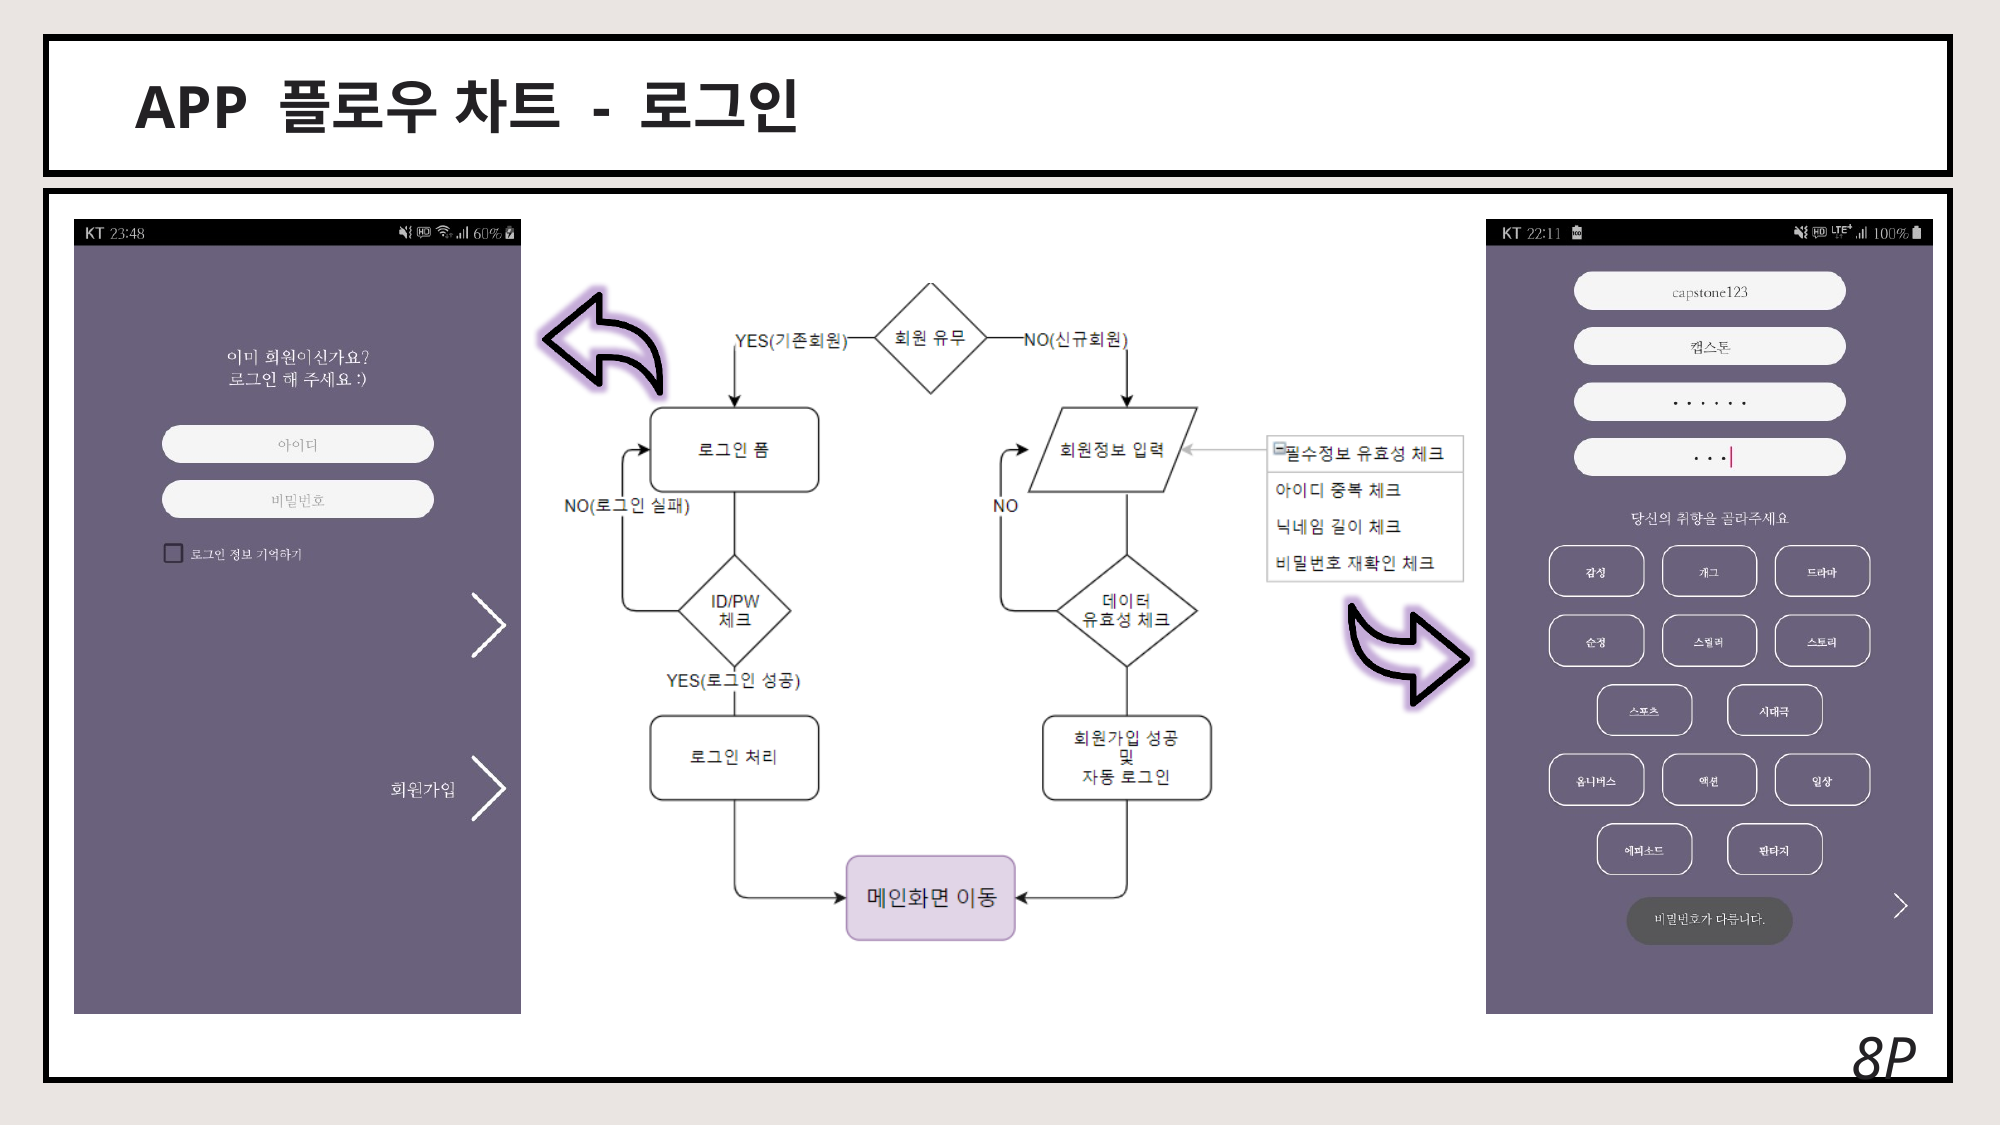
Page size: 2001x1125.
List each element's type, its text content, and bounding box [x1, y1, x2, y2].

text_box [45, 190, 1951, 1081]
text_box APP 플로우 차트 - 로그인 [45, 36, 1951, 175]
text_box 8P [1799, 1013, 1967, 1125]
picture [1486, 219, 1933, 1014]
picture [74, 219, 521, 1014]
picture [542, 283, 1478, 951]
